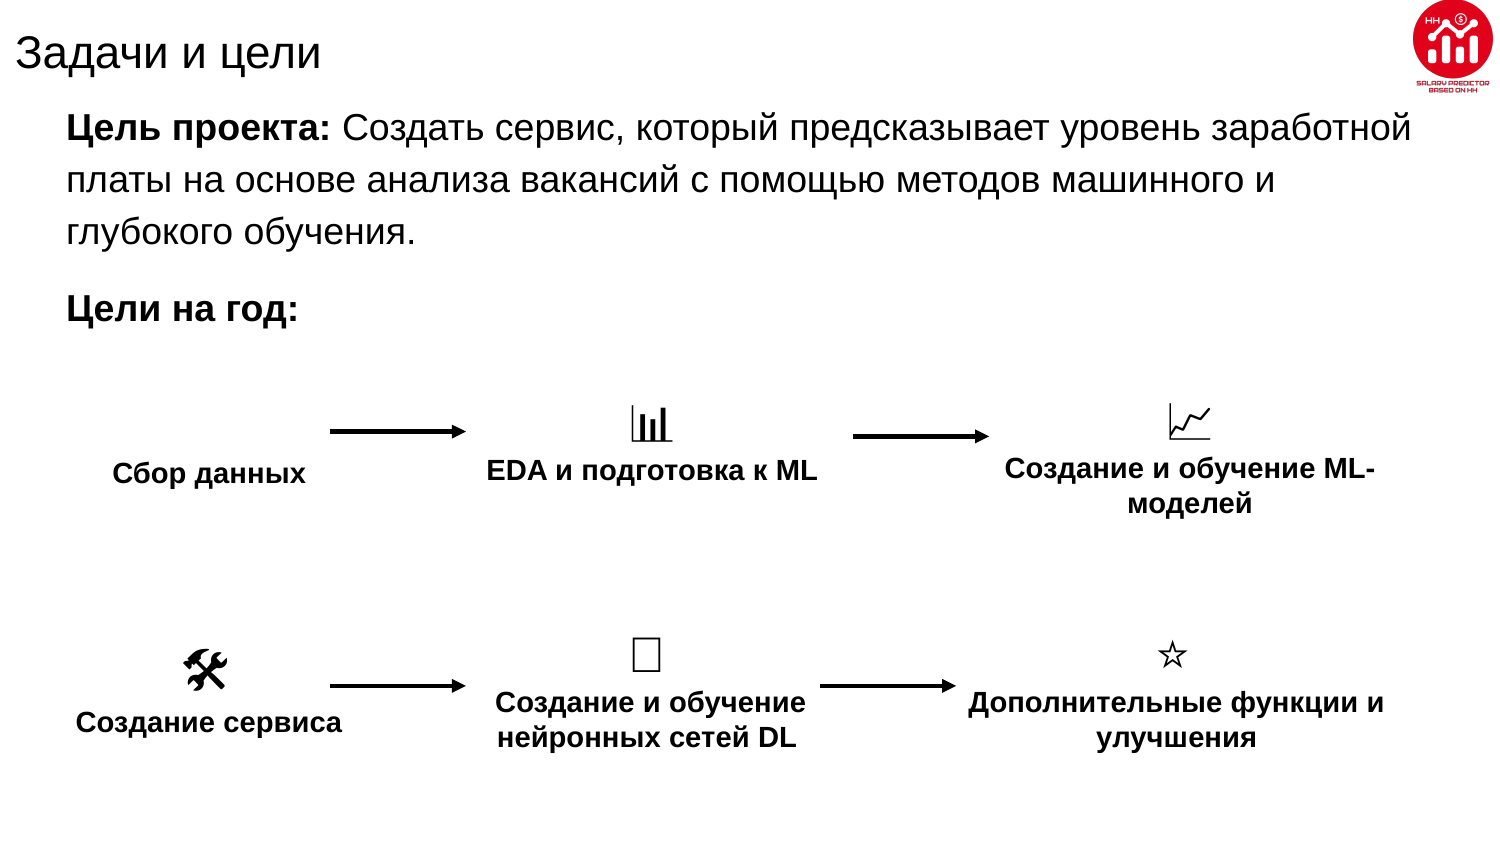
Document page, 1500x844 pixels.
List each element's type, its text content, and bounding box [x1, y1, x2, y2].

text_box 📊 EDA и подготовка к ML [466, 383, 839, 494]
text_box Задачи и цели [0, 0, 1398, 94]
text_box ⭐ Дополнительные функции и улучшения [939, 615, 1414, 761]
text_box 🛠️ Создание сервиса [37, 621, 362, 746]
text_box Цель проекта: Создать сервис, который предсказывает уровень заработной платы на основе анализа вакансий с помощью методов машинного и глубокого обучения. Цели на год: [51, 81, 1449, 344]
text_box 🧠 Создание и обучение нейронных сетей DL [465, 615, 836, 761]
picture [1413, 0, 1493, 95]
text_box 🔍 Сбор данных [51, 368, 349, 498]
text_box 📈 Создание и обучение ML-моделей [955, 382, 1425, 528]
